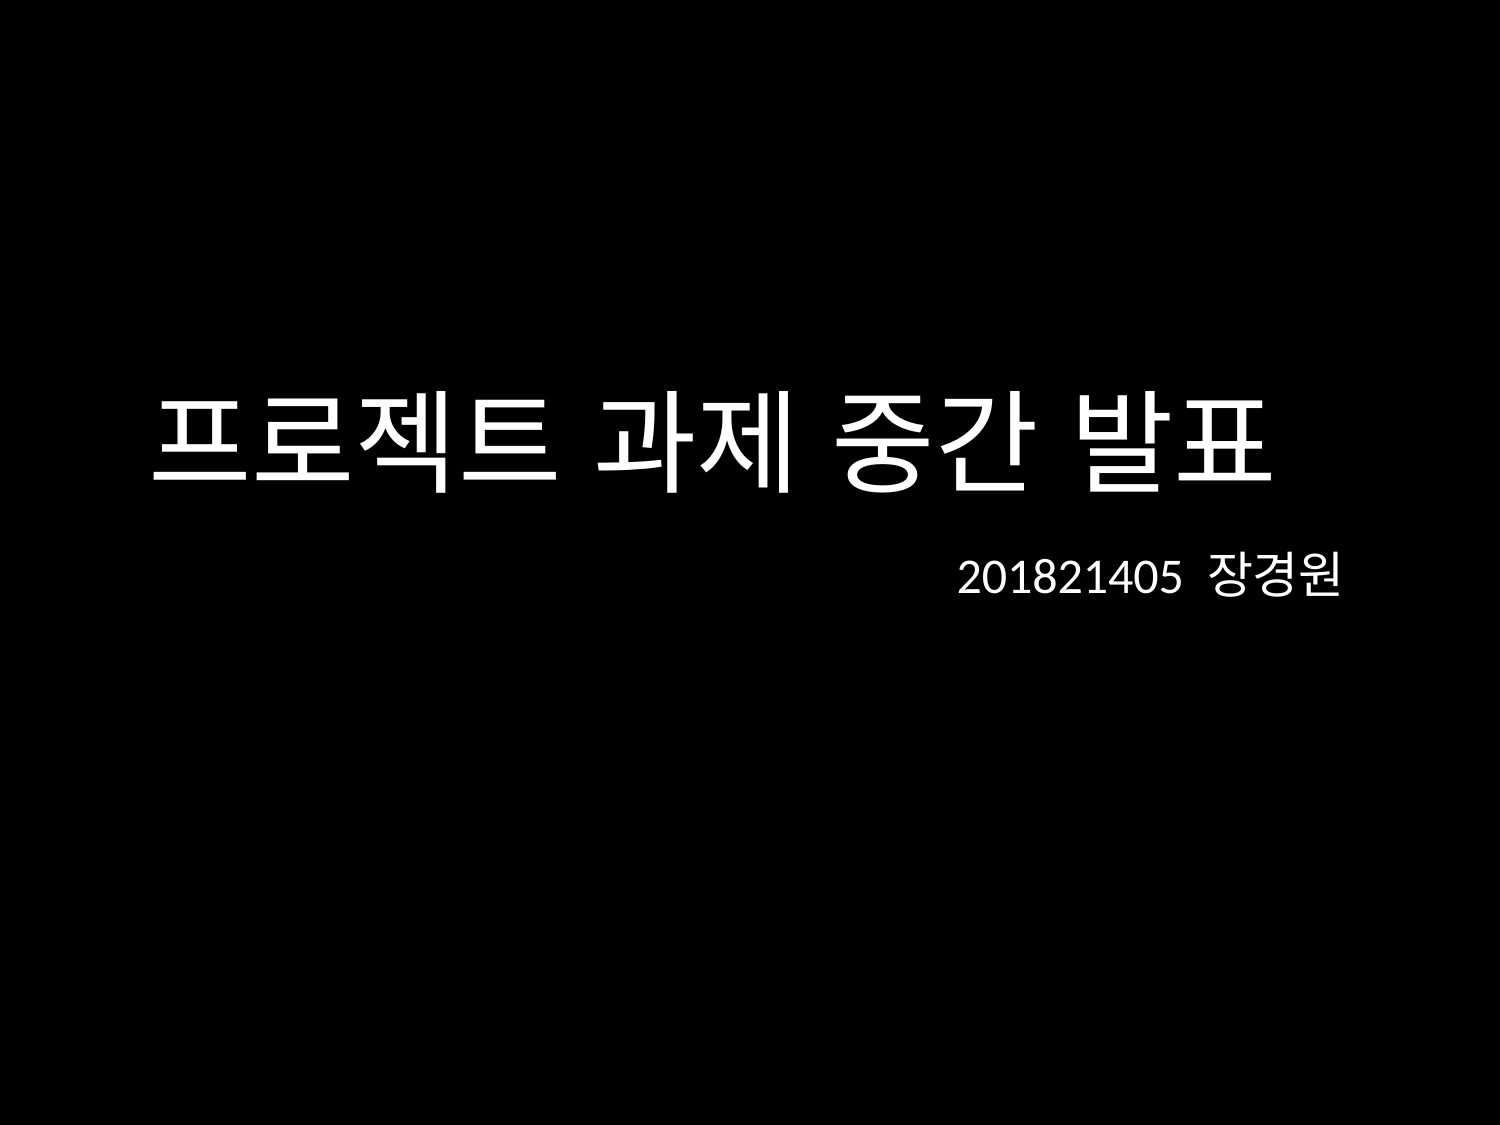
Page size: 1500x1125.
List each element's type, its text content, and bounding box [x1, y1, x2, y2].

title 프로젝트 과제 중간 발표 [133, 248, 1367, 517]
subtitle 201821405 장경원 [941, 542, 1367, 645]
